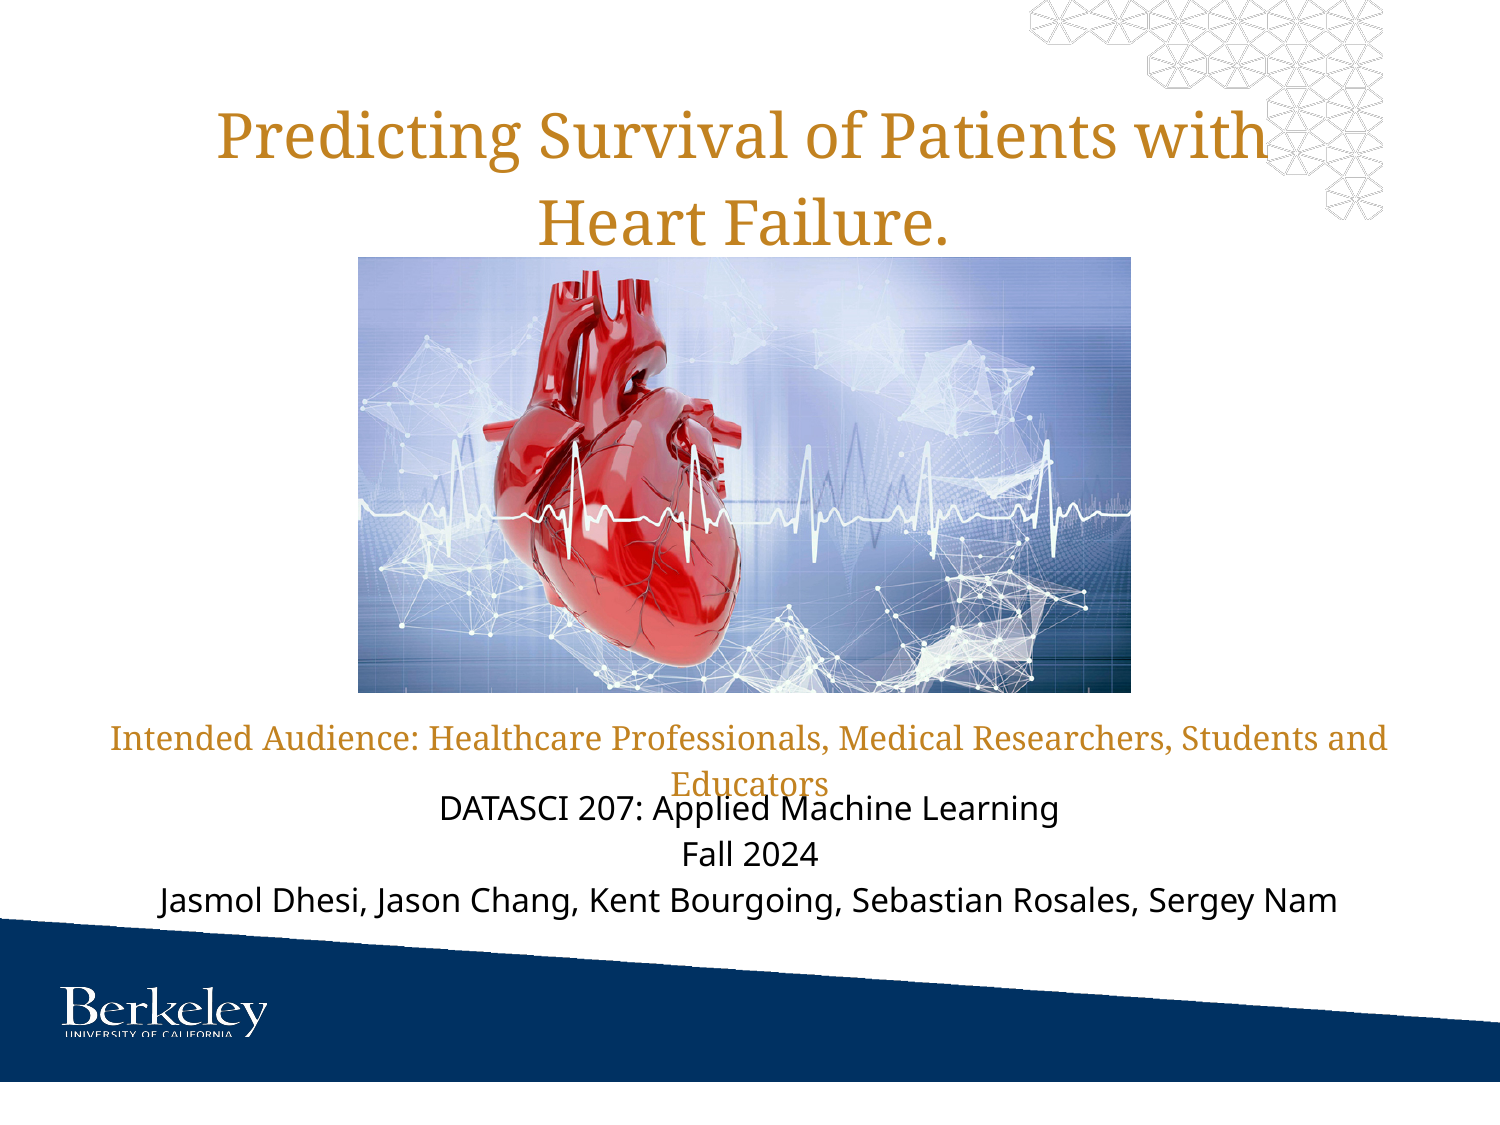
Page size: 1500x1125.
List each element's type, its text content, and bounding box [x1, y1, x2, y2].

picture [0, 918, 1500, 1082]
title Predicting Survival of Patients with Heart Failure. [112, 47, 1377, 296]
subtitle Intended Audience: Healthcare Professionals, Medical Researchers, Students and Educators [56, 703, 1444, 787]
subtitle DATASCI 207: Applied Machine Learning Fall 2024 Jasmol Dhesi, Jason Chang, Kent Bourgoing, Sebastian Rosales, Sergey Nam [104, 787, 1396, 947]
picture [1094, 688, 1108, 693]
picture [357, 257, 1131, 693]
picture [1029, 0, 1383, 220]
